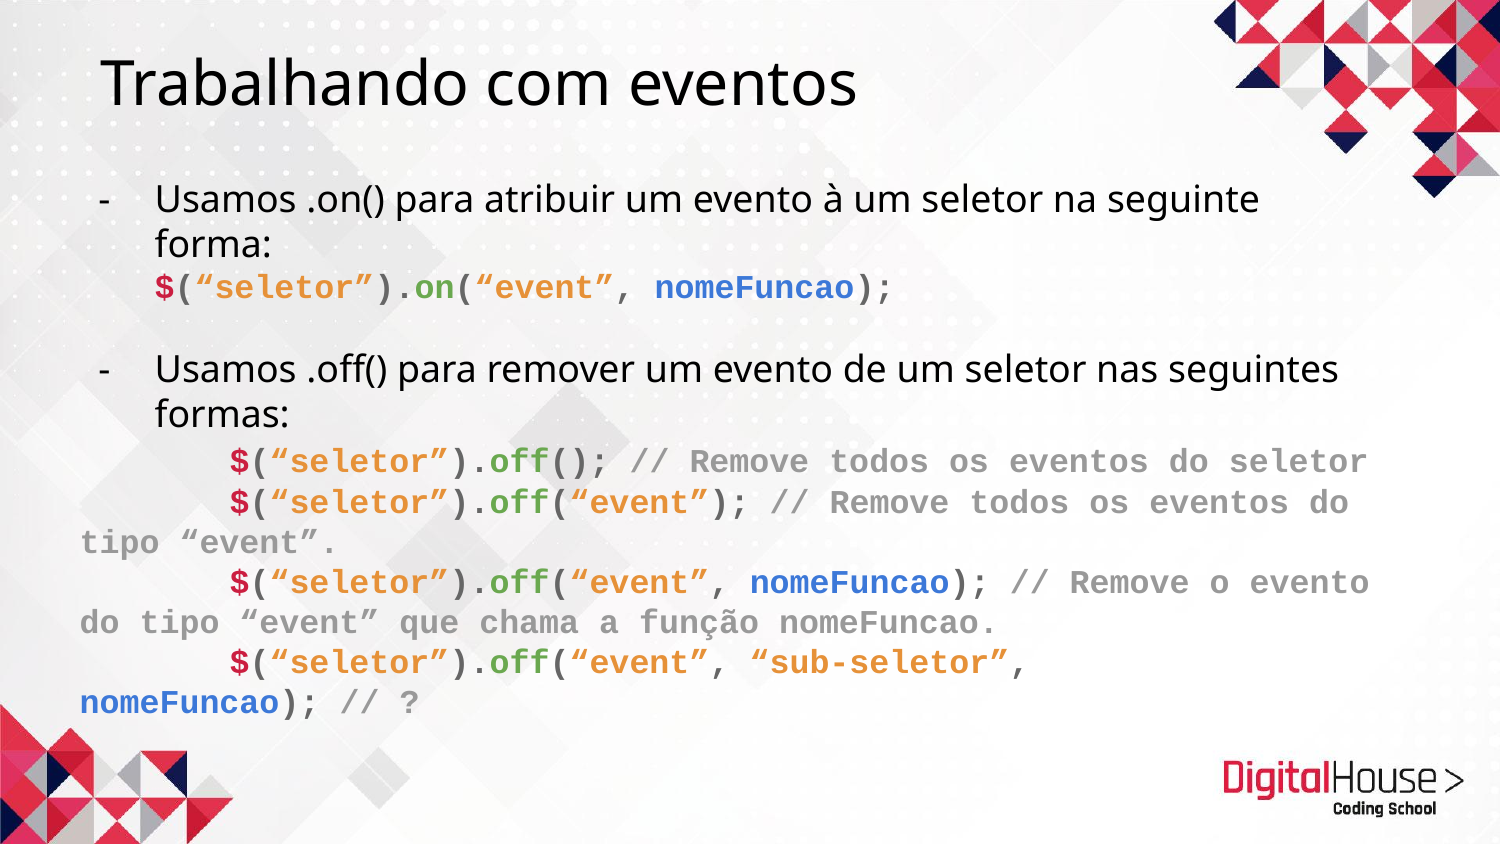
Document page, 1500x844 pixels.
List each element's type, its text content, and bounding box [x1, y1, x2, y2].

picture [0, 0, 1500, 844]
title Trabalhando com eventos [85, 9, 1187, 134]
text_box Usamos .on() para atribuir um evento à um seletor na seguinte forma: $(“seletor”).on(“event”, nomeFuncao); Usamos .off() para remover um evento de um seletor nas seguintes formas: $(“seletor”).off(); // Remove todos os eventos do seletor $(“seletor”).off(“event”); // Remove todos os eventos do tipo “event”. $(“seletor”).off(“event”, nomeFuncao); // Remove o evento do tipo “event” que chama a função nomeFuncao. $(“seletor”).off(“event”, “sub-seletor”, nomeFuncao); // ? [64, 160, 1400, 734]
